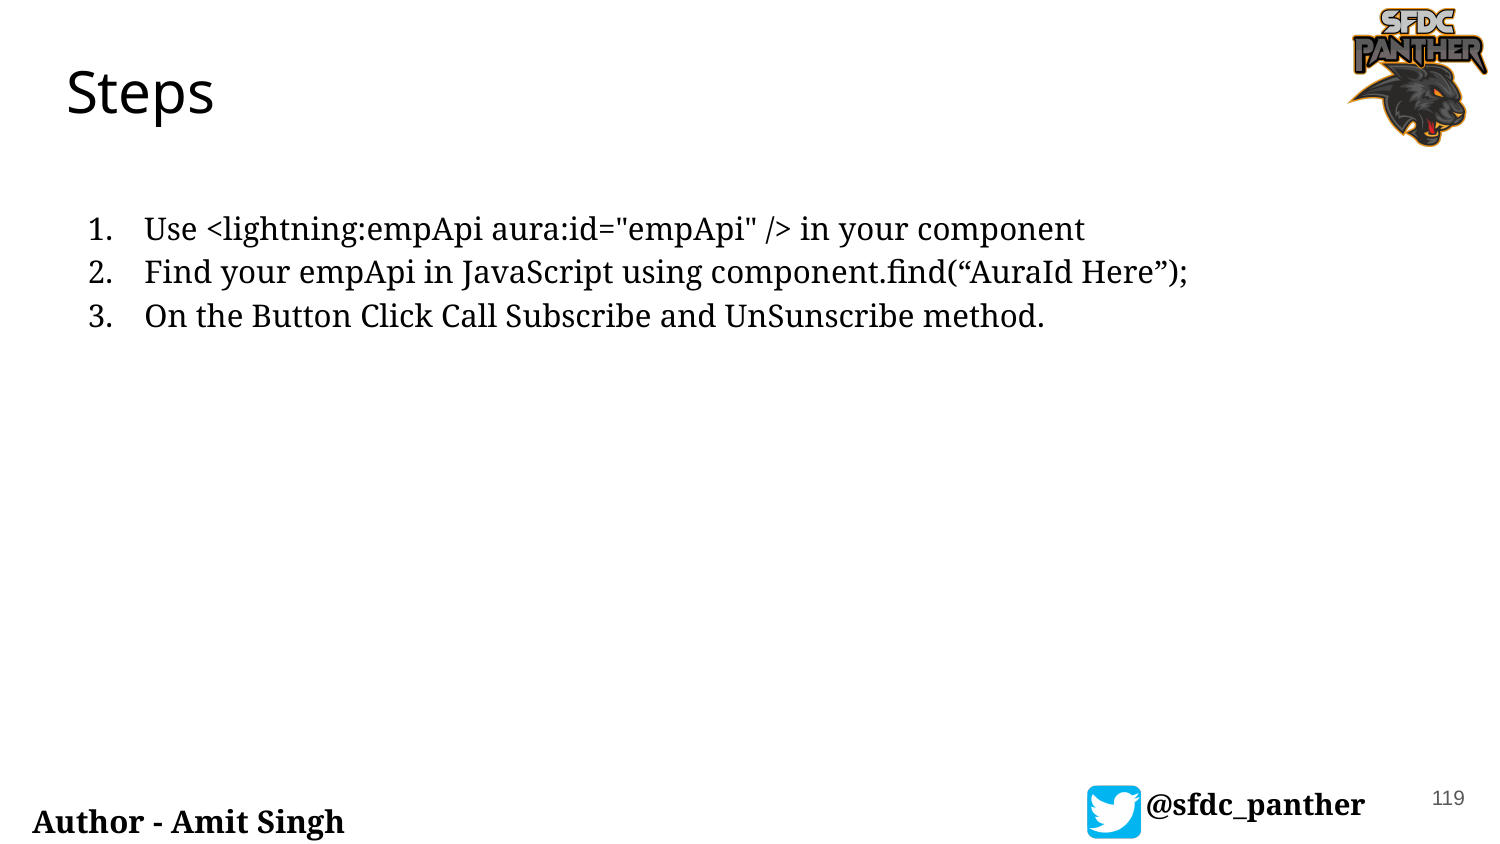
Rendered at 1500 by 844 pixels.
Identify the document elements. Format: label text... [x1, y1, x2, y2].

slide_number 119 [1389, 764, 1480, 830]
picture [1347, 8, 1488, 147]
list Use <lightning:empApi aura:id="empApi" /> in your component Find your empApi in JavaScript using component.find(“AuraId Here”); On the Button Click Call Subscribe and UnSunscribe method. [51, 189, 1449, 750]
picture [1085, 784, 1144, 842]
title Steps [51, 40, 1449, 135]
